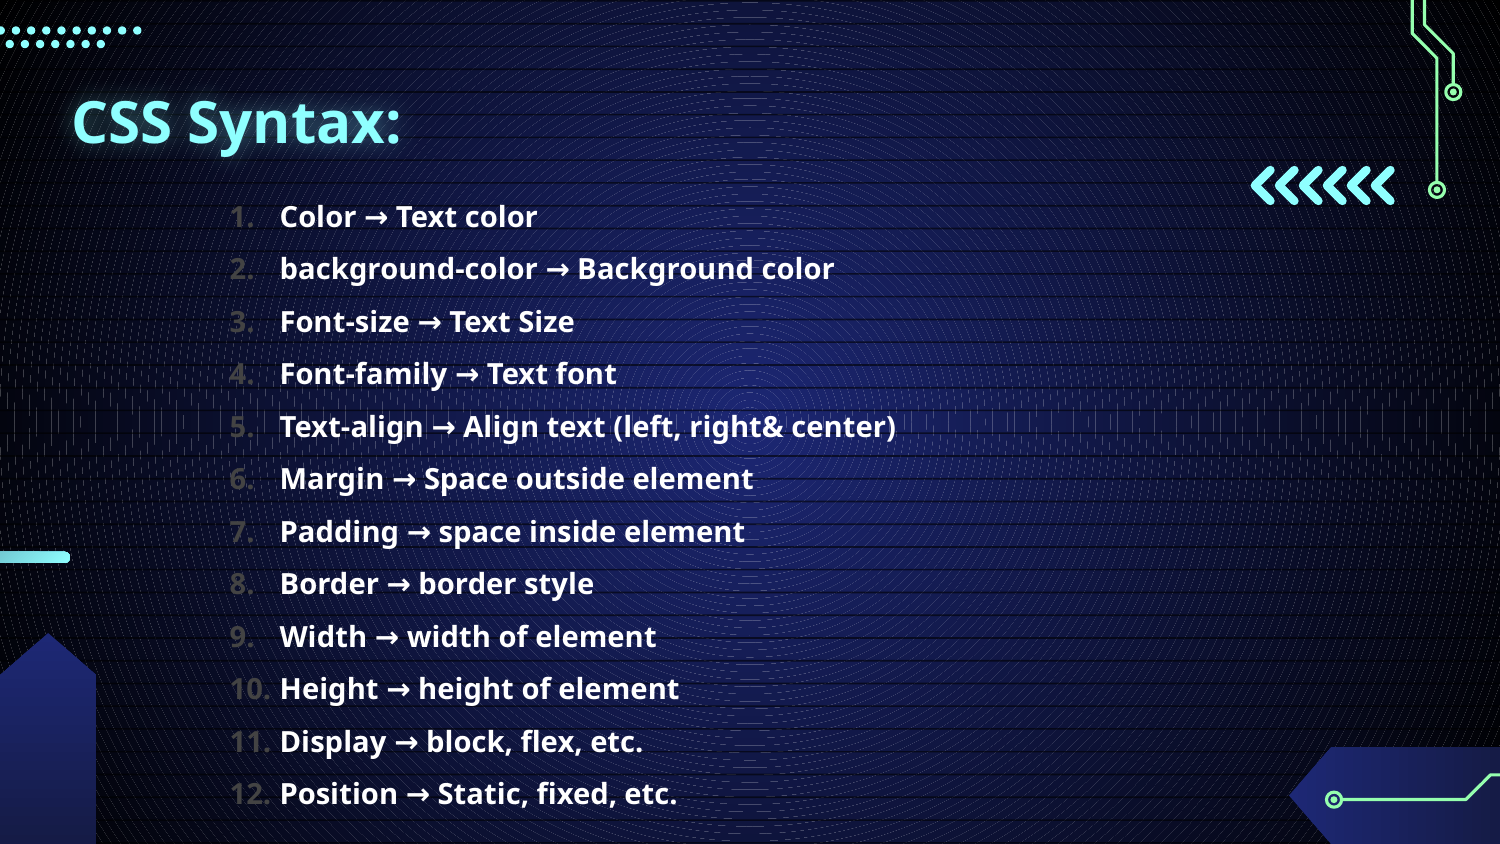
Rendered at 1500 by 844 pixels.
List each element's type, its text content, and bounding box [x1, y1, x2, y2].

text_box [1249, 165, 1396, 206]
title CSS Syntax: [56, 73, 1323, 168]
list Color → Text color background-color → Background color Font-size → Text Size Font-family → Text font Text-align → Align text (left, right& center) Margin → Space outside element Padding → space inside element Border → border style Width → width of element Height → height of element Display → block, flex, etc. Position → Static, fixed, etc. [114, 165, 1193, 815]
